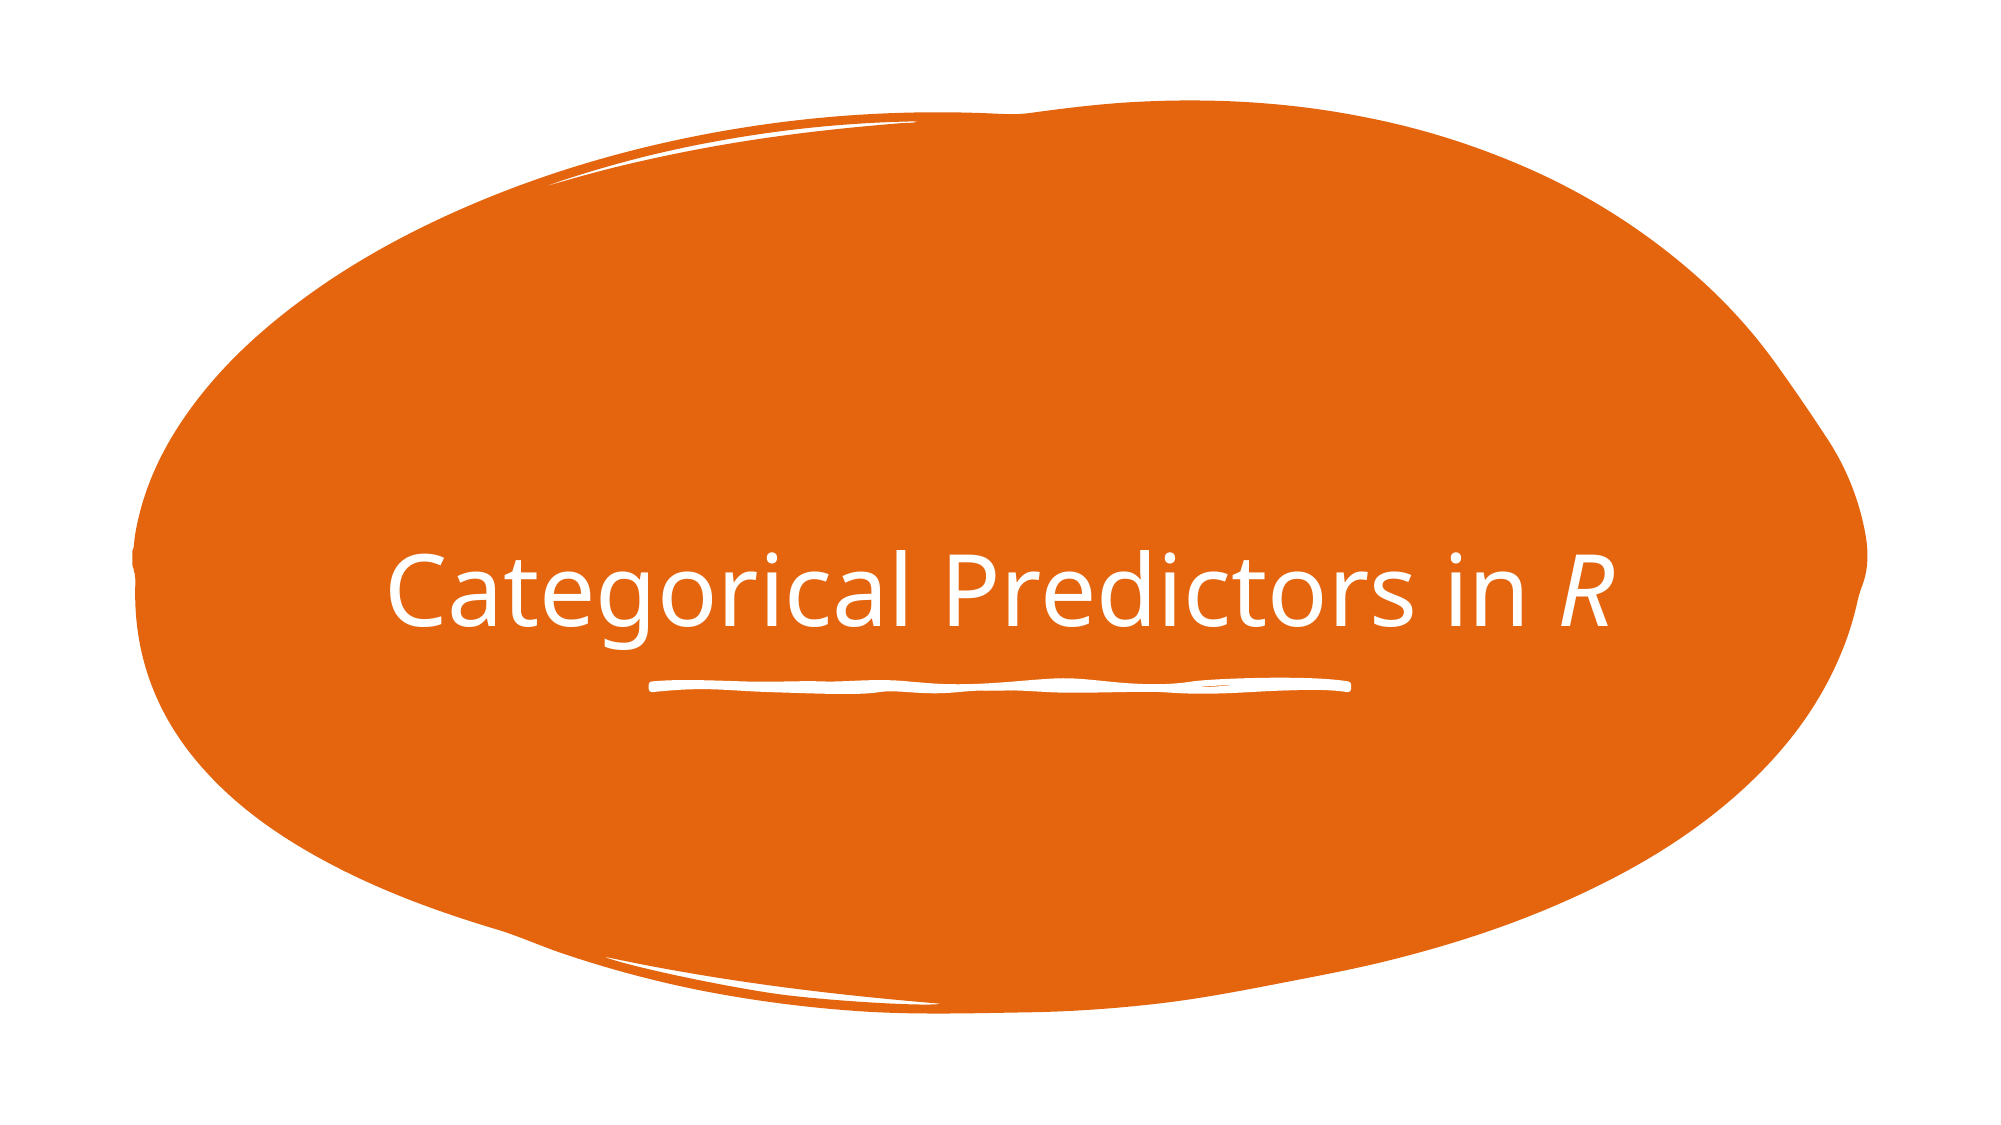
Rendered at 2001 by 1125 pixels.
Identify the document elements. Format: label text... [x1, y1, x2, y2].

title Categorical Predictors in R [338, 313, 1661, 654]
